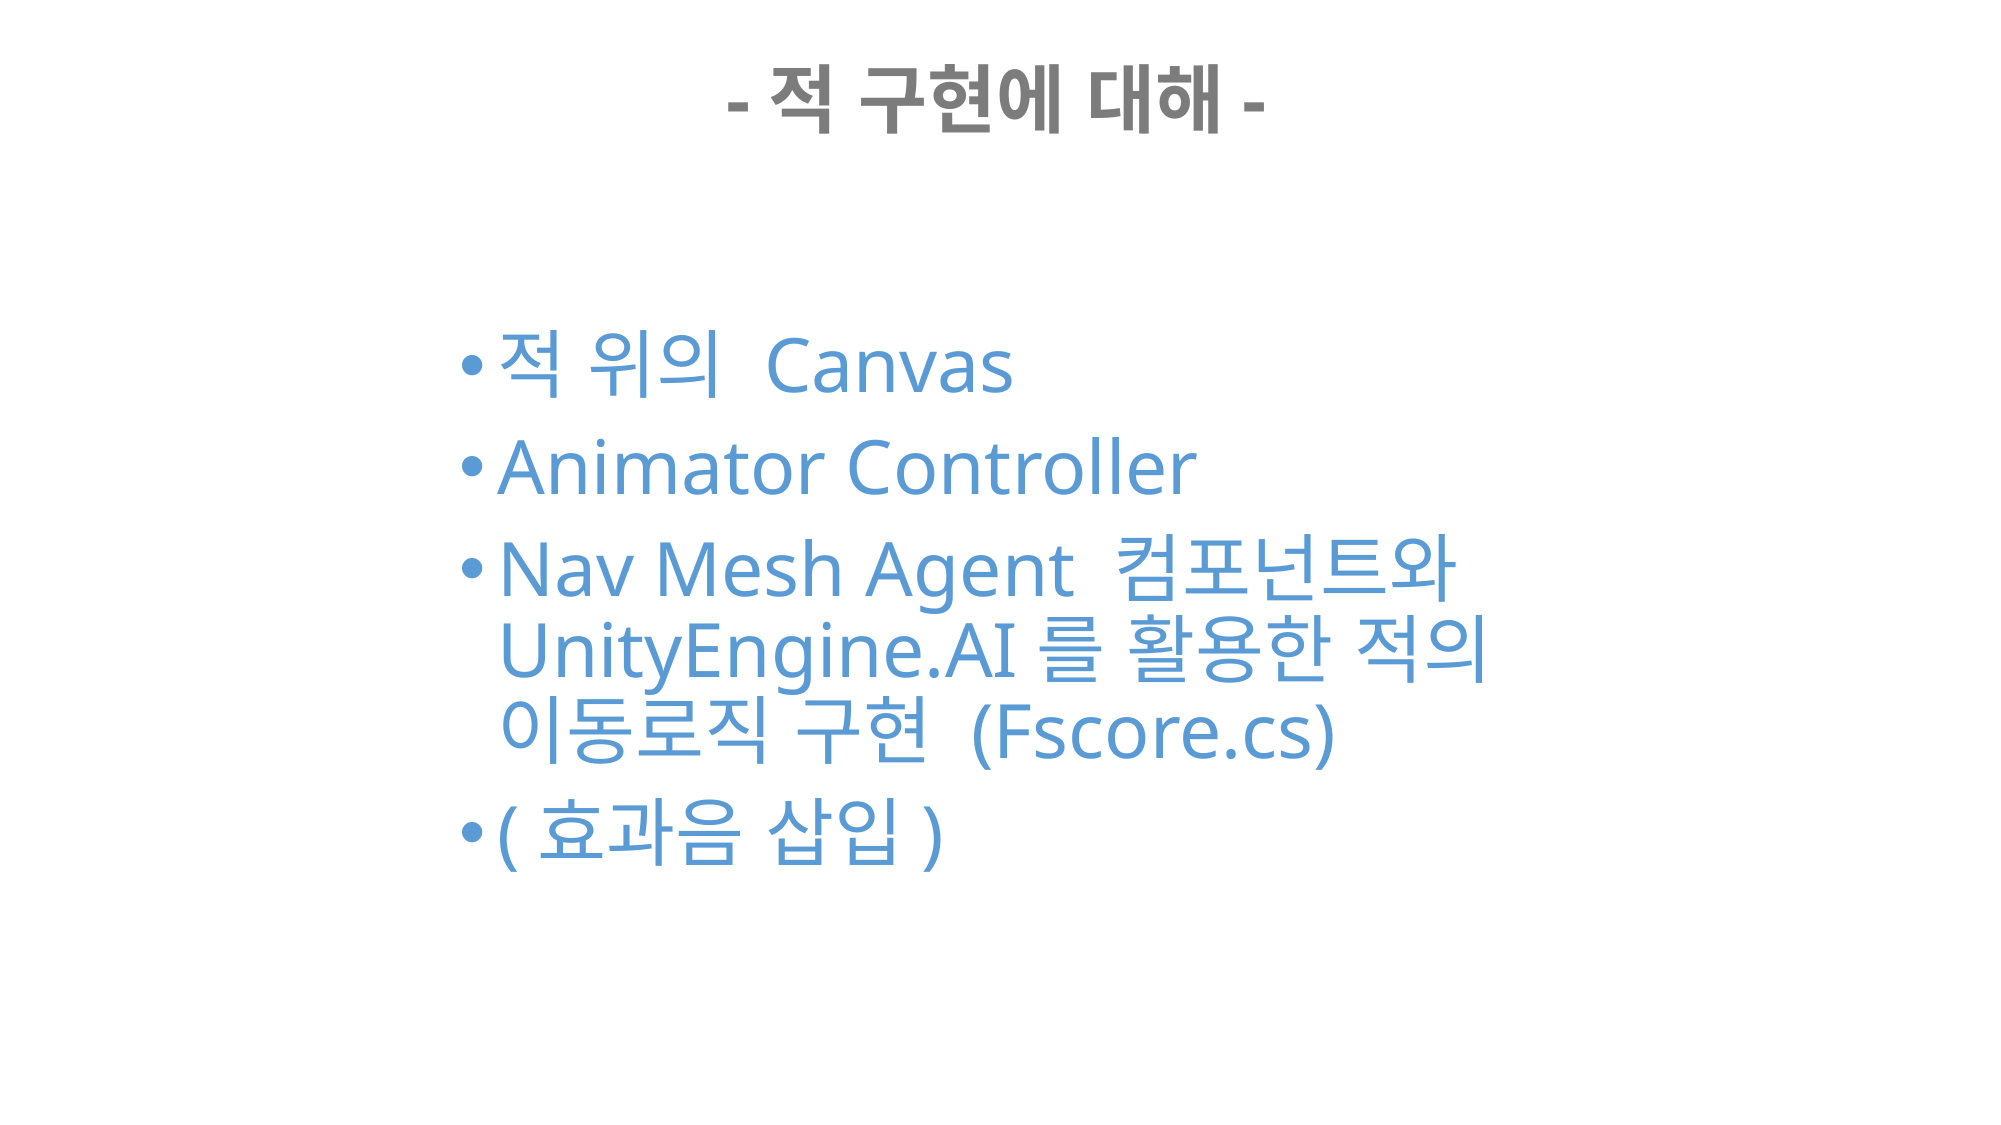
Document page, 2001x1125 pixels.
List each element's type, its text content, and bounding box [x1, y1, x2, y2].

text_box -적 구현에 대해- [711, 55, 1824, 169]
text_box 적 위의 Canvas Animator Controller Nav Mesh Agent 컴포넌트와 UnityEngine.AI를 활용한 적의 이동로직 구현 (Fscore.cs) (효과음 삽입) [445, 320, 1590, 921]
